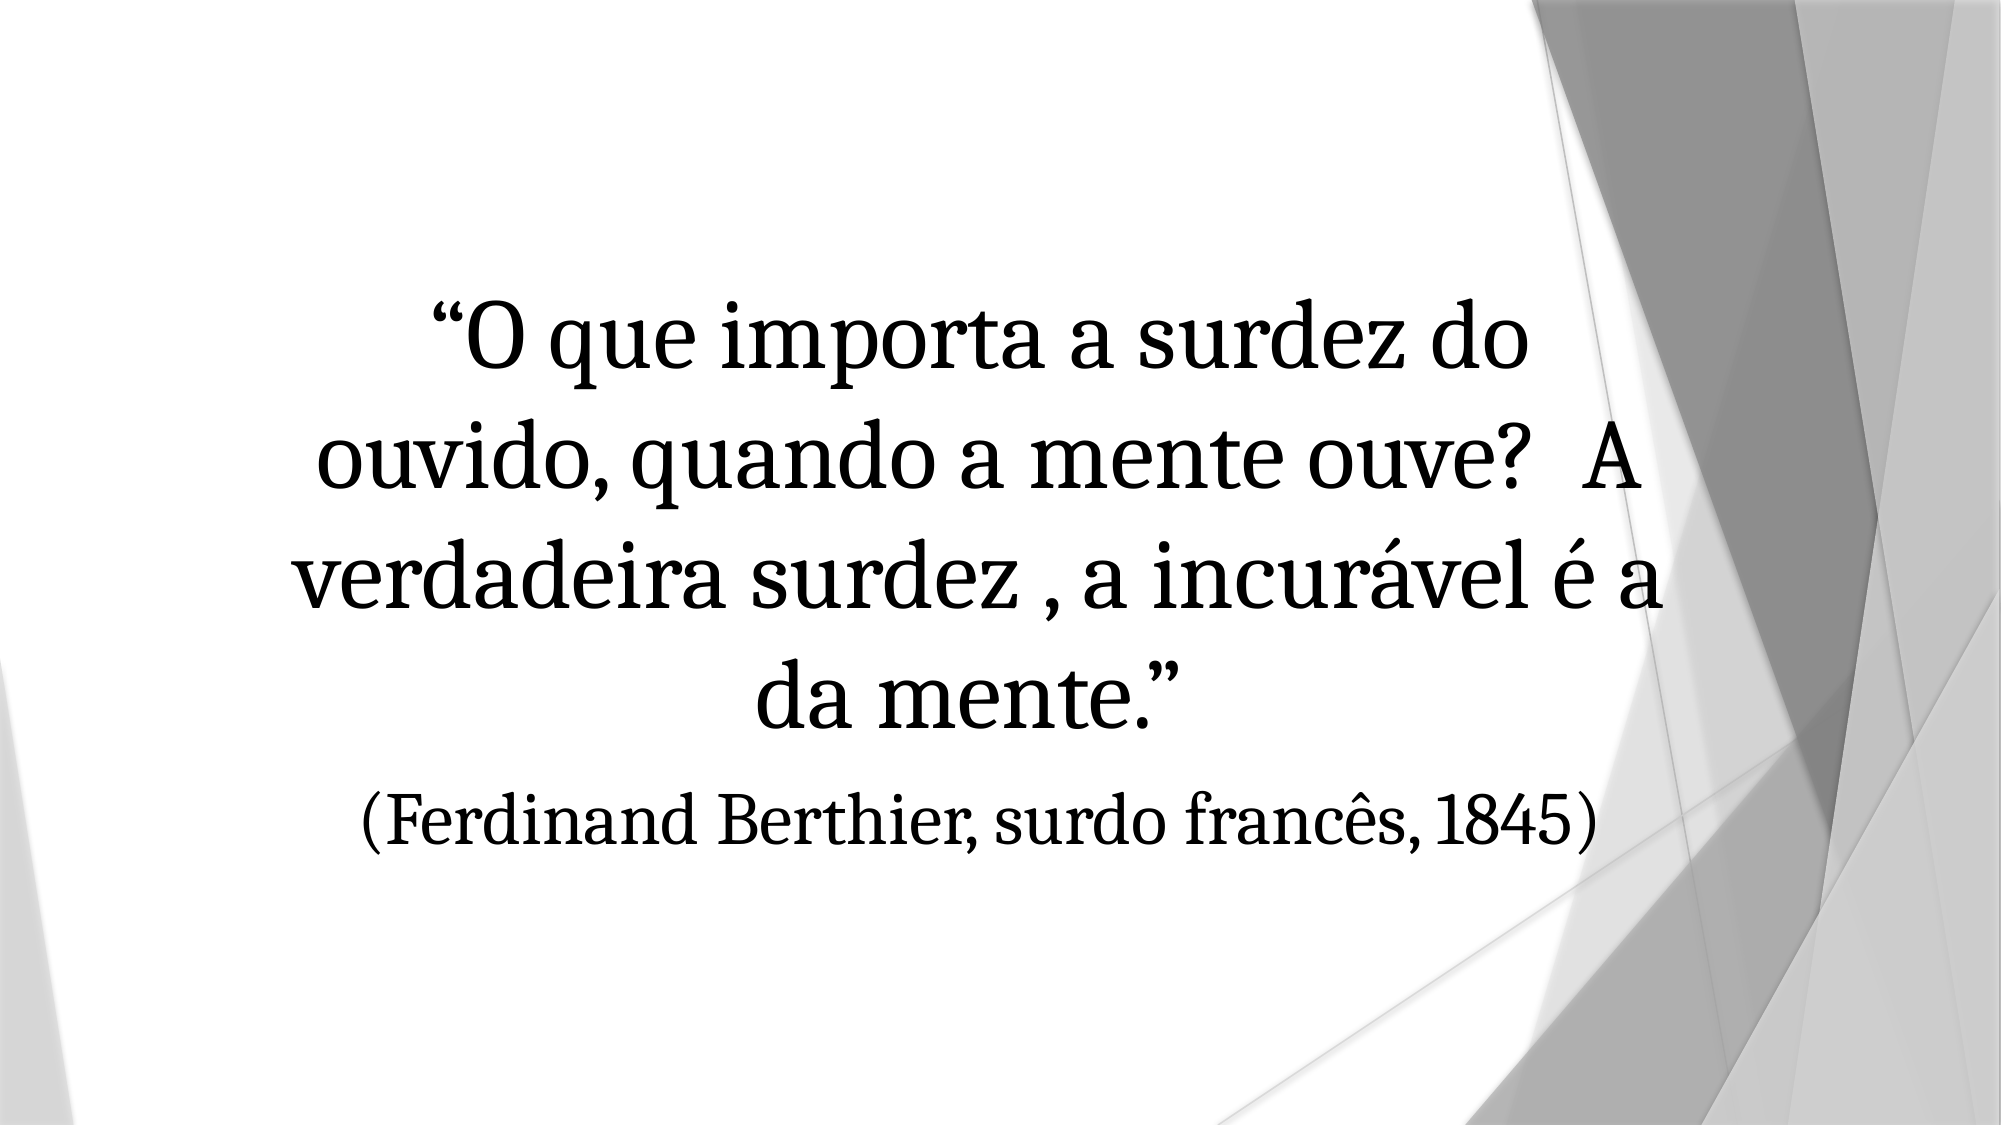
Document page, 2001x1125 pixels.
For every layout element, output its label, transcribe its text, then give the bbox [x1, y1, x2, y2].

text_box “O que importa a surdez do ouvido, quando a mente ouve? A verdadeira surdez , a incurável é a da mente.” (Ferdinand Berthier, surdo francês, 1845) [274, 261, 1686, 898]
